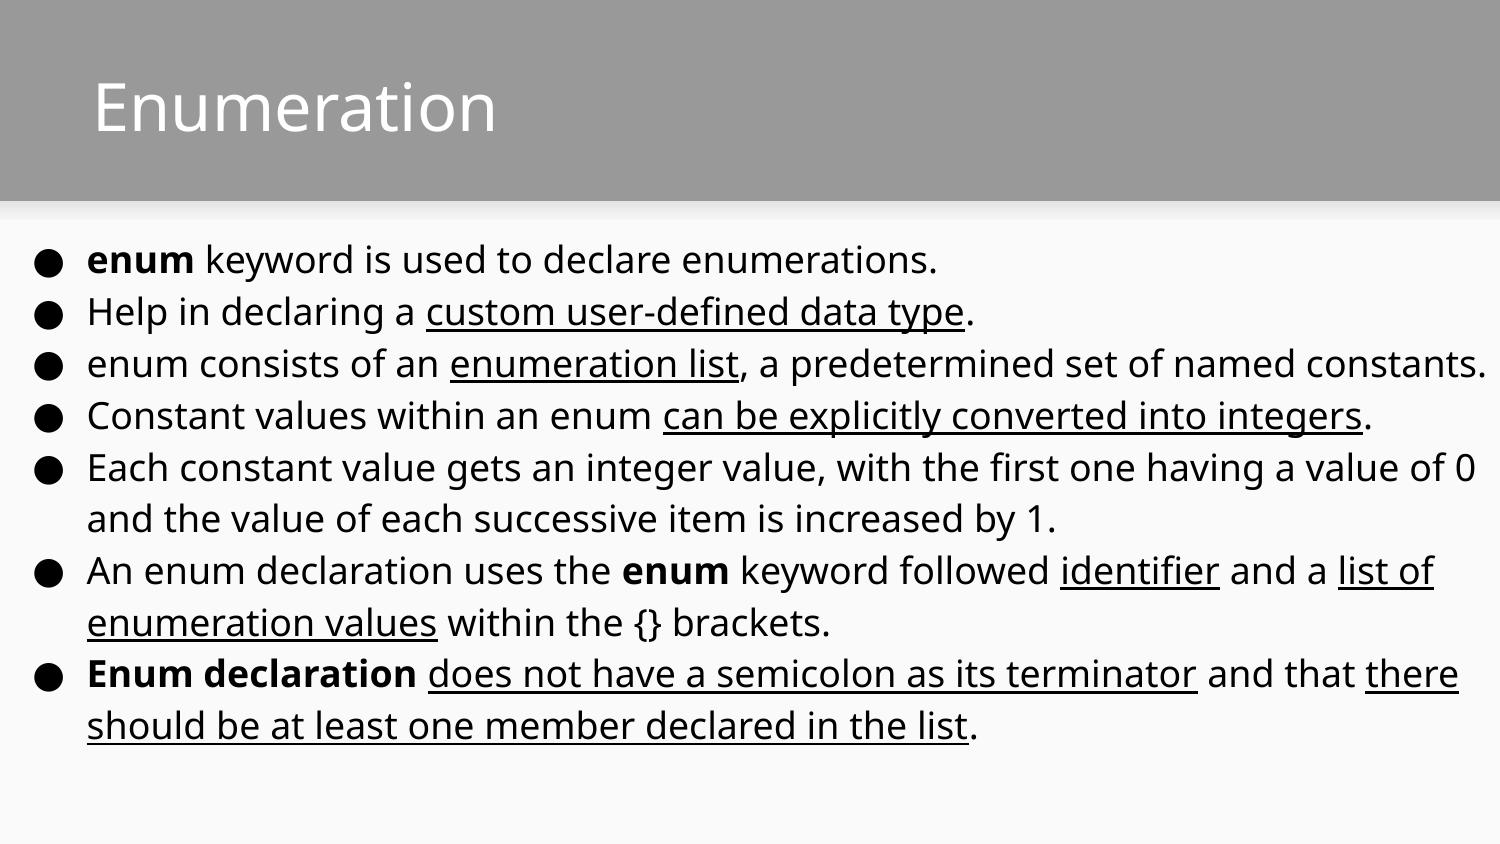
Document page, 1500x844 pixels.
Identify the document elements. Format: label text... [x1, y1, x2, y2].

list enum keyword is used to declare enumerations. Help in declaring a custom user-defined data type. enum consists of an enumeration list, a predetermined set of named constants. Constant values within an enum can be explicitly converted into integers. Each constant value gets an integer value, with the first one having a value of 0 and the value of each successive item is increased by 1. An enum declaration uses the enum keyword followed identifier and a list of enumeration values within the {} brackets. Enum declaration does not have a semicolon as its terminator and that there should be at least one member declared in the list. [0, 214, 1500, 780]
title Enumeration [77, 33, 1427, 160]
